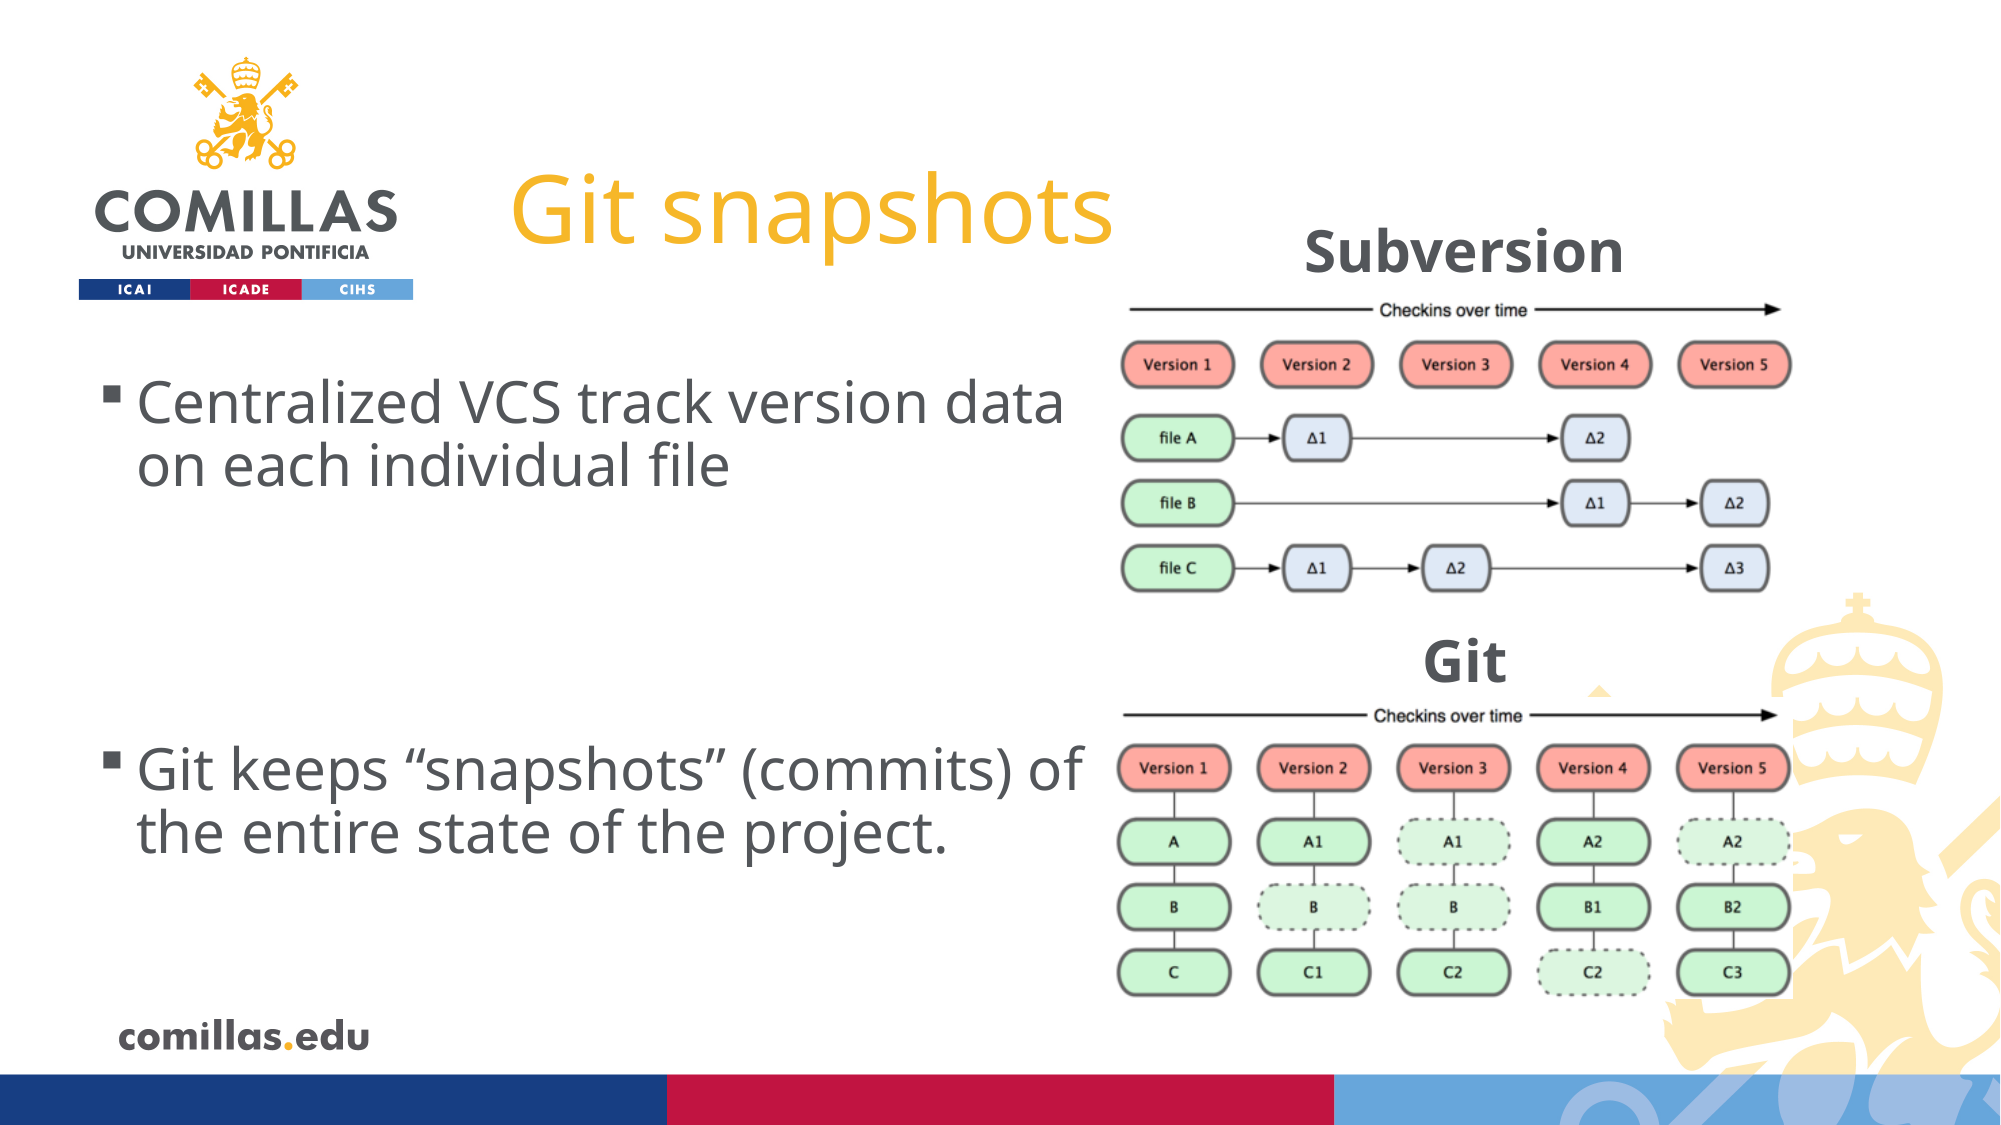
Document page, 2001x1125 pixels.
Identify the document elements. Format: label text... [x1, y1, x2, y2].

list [1114, 697, 1793, 999]
picture [0, 0, 2001, 1125]
text_box Git [1407, 617, 1523, 697]
text_box Centralized VCS track version data on each individual file Git keeps “snapshots” (commits) of the entire state of the project. [83, 366, 1099, 965]
title Git snapshots [494, 52, 1942, 300]
text_box Subversion [1289, 206, 1641, 292]
